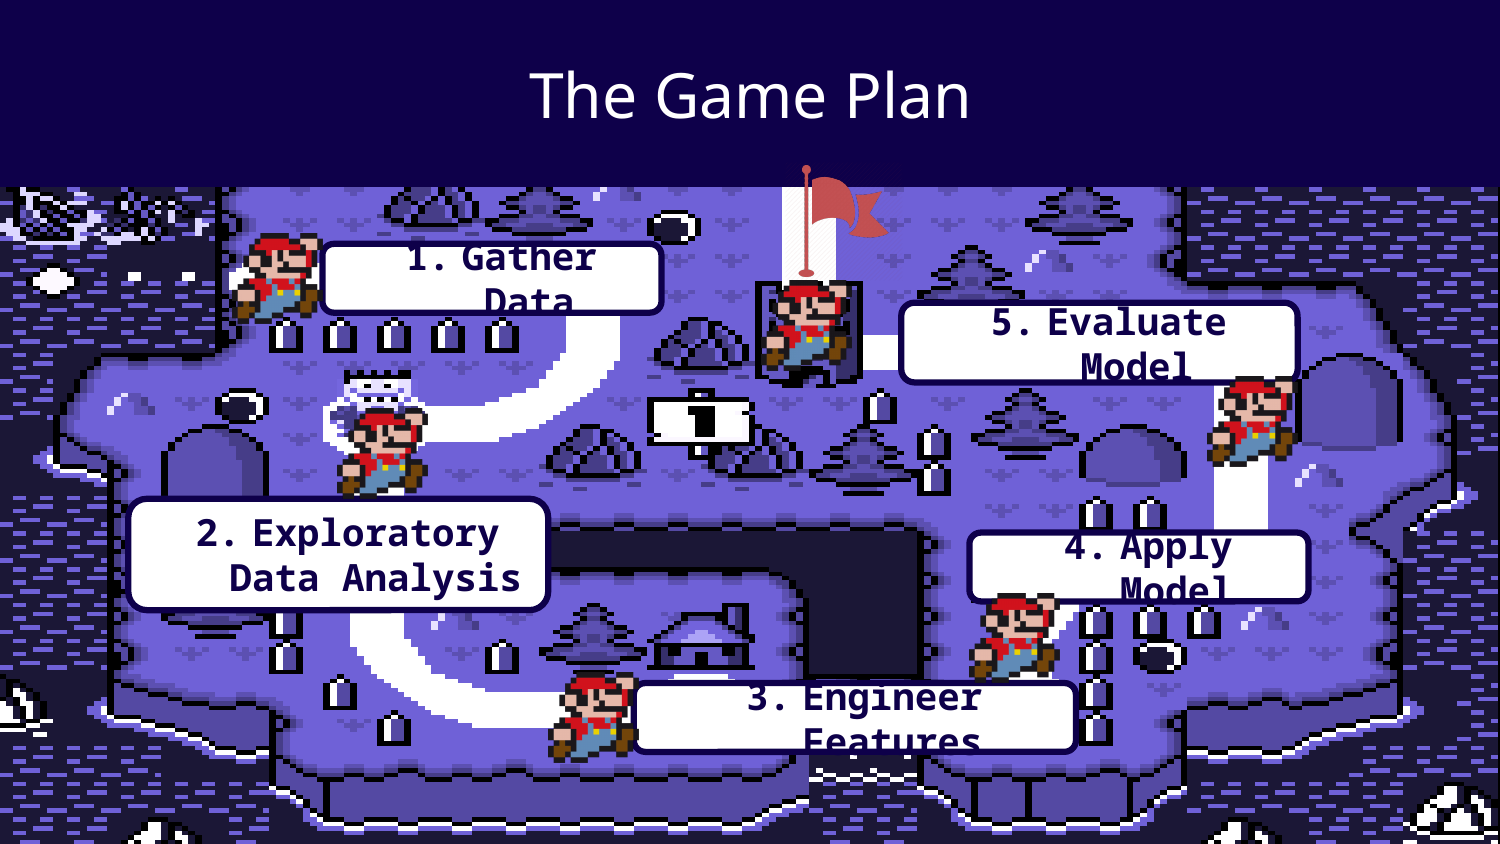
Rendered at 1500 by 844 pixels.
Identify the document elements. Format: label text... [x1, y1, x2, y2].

picture [0, 161, 1500, 844]
text_box The Game Plan [0, 0, 1500, 186]
